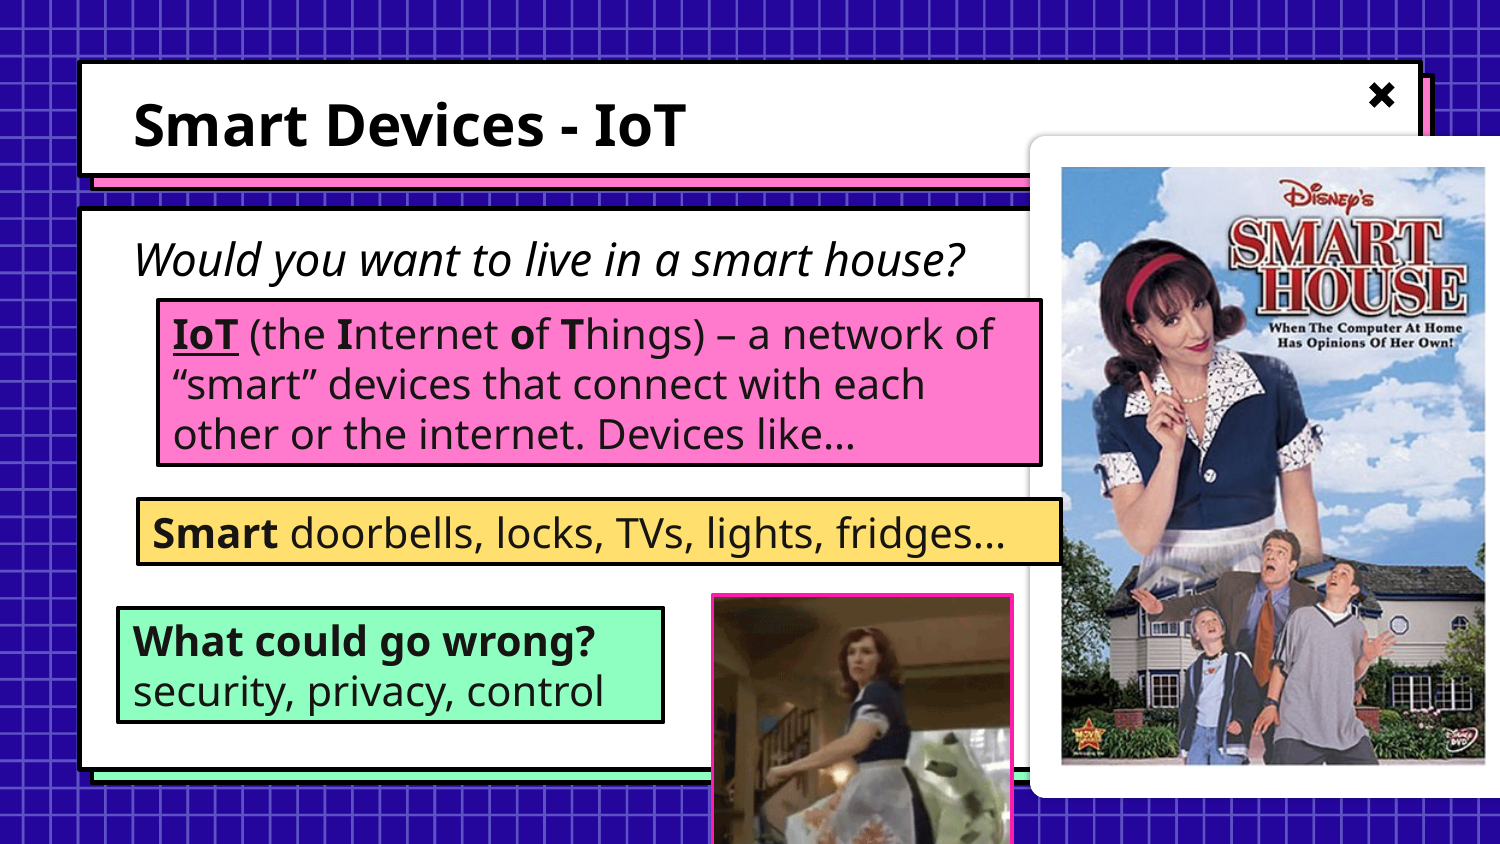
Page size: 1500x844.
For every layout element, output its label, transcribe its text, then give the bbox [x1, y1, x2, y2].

picture [1061, 166, 1487, 768]
text_box Would you want to live in a smart house? [116, 221, 1025, 441]
text_box Smart doorbells, locks, TVs, lights, fridges... [136, 497, 1056, 566]
title Smart Devices - IoT [118, 72, 1382, 167]
picture [1014, 785, 1500, 844]
picture [714, 596, 1011, 844]
text_box IoT (the Internet of Things) – a network of “smart” devices that connect with each other or the internet. Devices like… [156, 298, 1043, 467]
text_box What could go wrong? security, privacy, control [116, 606, 665, 724]
picture [0, 0, 1500, 844]
